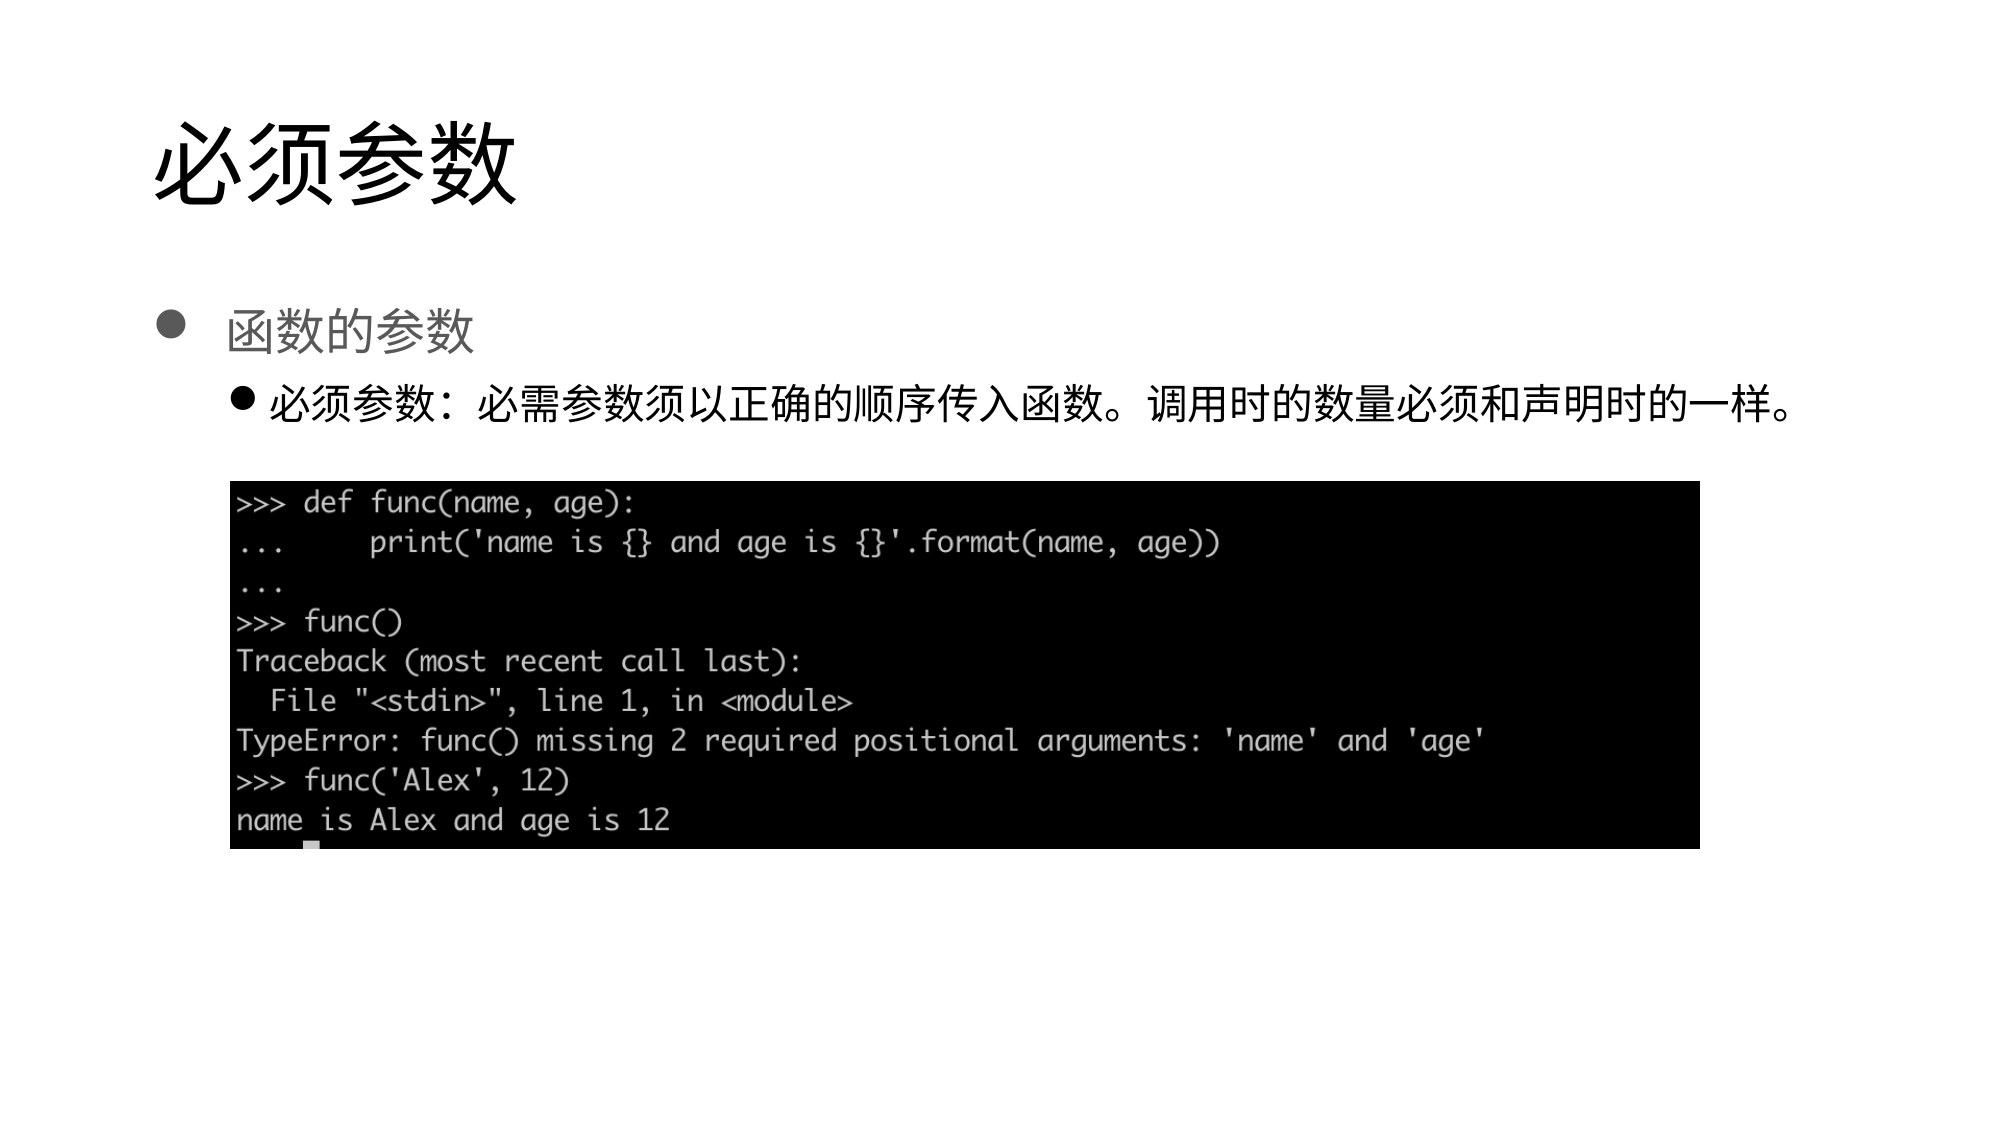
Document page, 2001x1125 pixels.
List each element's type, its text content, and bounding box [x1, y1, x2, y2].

title 必须参数 [137, 59, 1863, 278]
list 函数的参数 必须参数：必需参数须以正确的顺序传入函数。调用时的数量必须和声明时的一样。 [137, 299, 1863, 482]
picture [230, 481, 1700, 849]
